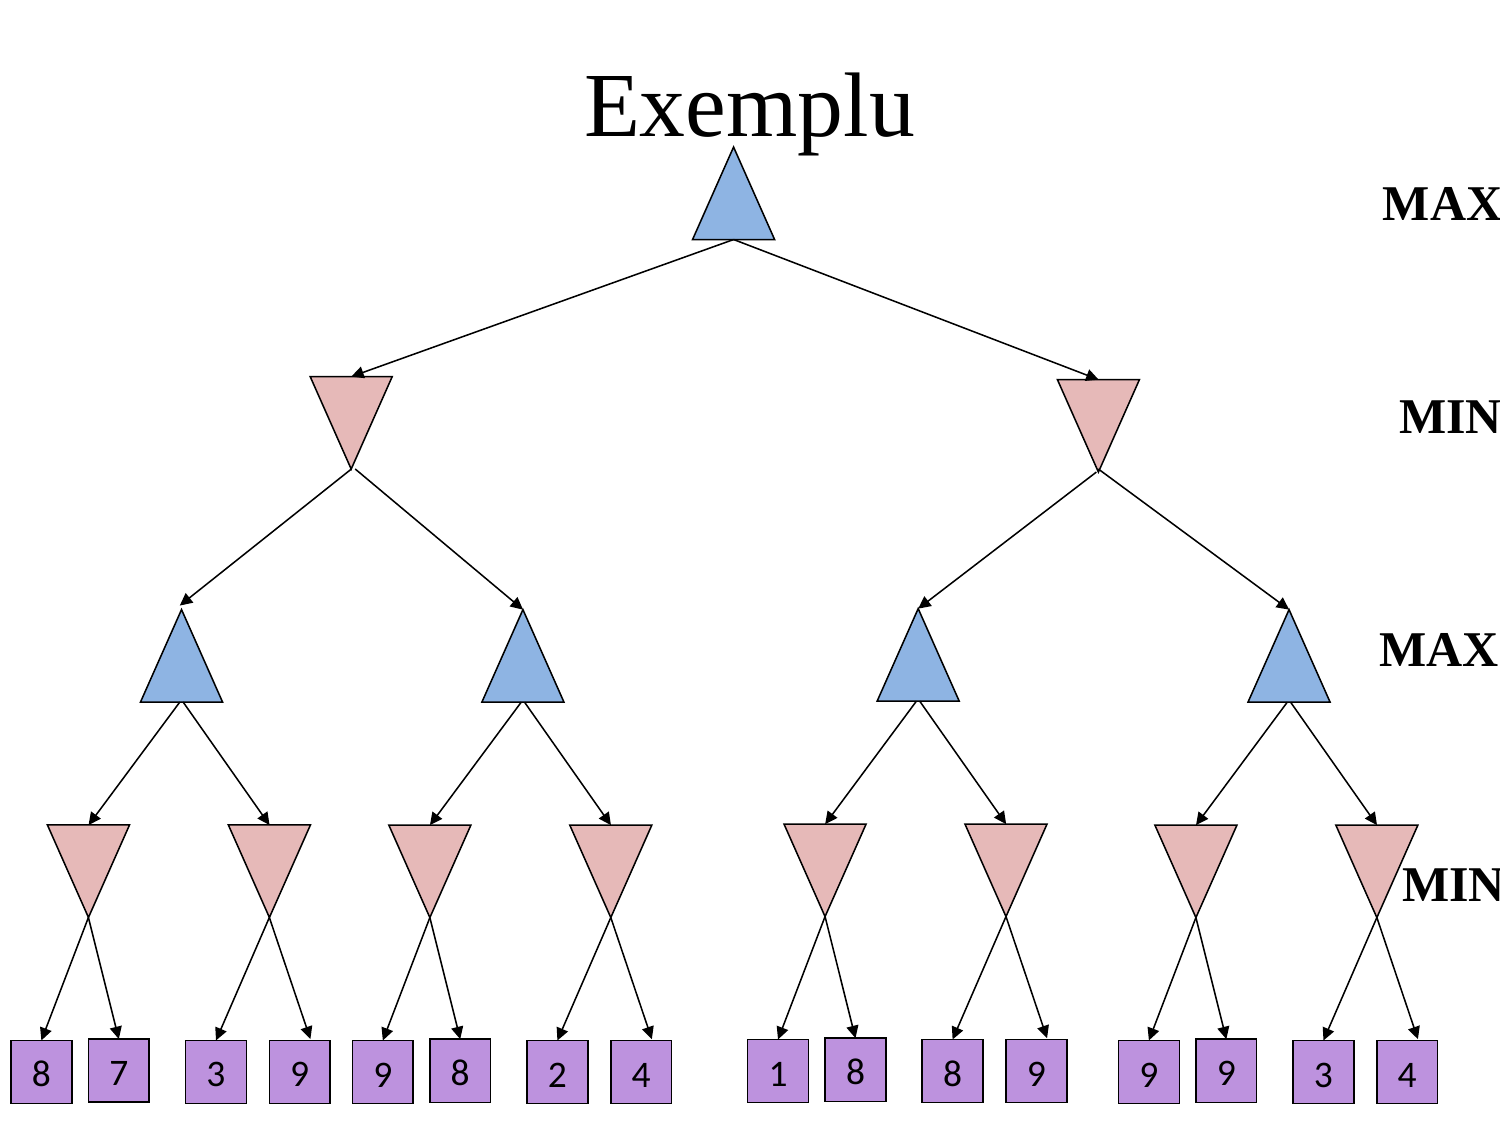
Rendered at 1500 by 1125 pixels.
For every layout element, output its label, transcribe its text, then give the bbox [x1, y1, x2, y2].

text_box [919, 700, 1007, 825]
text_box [88, 701, 181, 826]
text_box [1339, 825, 1418, 915]
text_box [1195, 701, 1288, 826]
text_box 8 [922, 1039, 983, 1103]
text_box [179, 468, 352, 606]
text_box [824, 916, 856, 1039]
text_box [824, 700, 917, 825]
text_box [47, 824, 126, 915]
text_box [232, 824, 311, 915]
text_box [693, 147, 774, 237]
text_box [1005, 916, 1048, 1039]
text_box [952, 916, 1003, 1040]
text_box [1061, 379, 1140, 469]
text_box MIN [1387, 844, 1500, 920]
text_box [573, 825, 652, 915]
text_box [482, 616, 564, 701]
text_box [1195, 917, 1227, 1040]
text_box 2 [527, 1040, 588, 1104]
text_box 8 [429, 1039, 491, 1103]
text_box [215, 917, 267, 1041]
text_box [350, 239, 731, 377]
text_box 3 [185, 1040, 247, 1104]
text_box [269, 917, 311, 1040]
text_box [557, 917, 608, 1041]
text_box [777, 916, 822, 1040]
text_box [784, 824, 863, 914]
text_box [1323, 917, 1374, 1041]
text_box 3 [1293, 1040, 1354, 1104]
text_box [310, 376, 389, 468]
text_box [41, 917, 86, 1041]
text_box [88, 917, 120, 1040]
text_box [382, 917, 427, 1041]
text_box [388, 825, 467, 915]
text_box 8 [825, 1038, 886, 1102]
text_box 4 [1376, 1040, 1438, 1104]
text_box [354, 468, 524, 610]
text_box 9 [352, 1040, 414, 1104]
title Exemplu [75, 5, 1425, 194]
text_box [917, 471, 1094, 609]
text_box MAX [1368, 163, 1500, 239]
text_box 8 [10, 1040, 72, 1104]
text_box MAX [1364, 609, 1500, 685]
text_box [429, 701, 522, 826]
text_box 4 [610, 1040, 672, 1104]
text_box 7 [88, 1038, 150, 1103]
text_box [1248, 614, 1330, 701]
text_box [968, 824, 1048, 914]
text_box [1290, 701, 1378, 826]
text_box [733, 239, 1099, 380]
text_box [429, 917, 461, 1040]
text_box 9 [1006, 1039, 1067, 1103]
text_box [524, 701, 612, 826]
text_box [182, 701, 270, 826]
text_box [1148, 917, 1193, 1041]
text_box MIN [1384, 376, 1500, 452]
text_box [141, 613, 222, 700]
text_box 9 [1195, 1039, 1257, 1103]
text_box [1098, 468, 1290, 610]
text_box 1 [747, 1039, 809, 1103]
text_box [610, 917, 653, 1040]
text_box 9 [1118, 1040, 1180, 1104]
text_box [1376, 917, 1419, 1040]
text_box [1154, 825, 1234, 915]
text_box 9 [269, 1040, 331, 1104]
text_box [878, 614, 959, 700]
